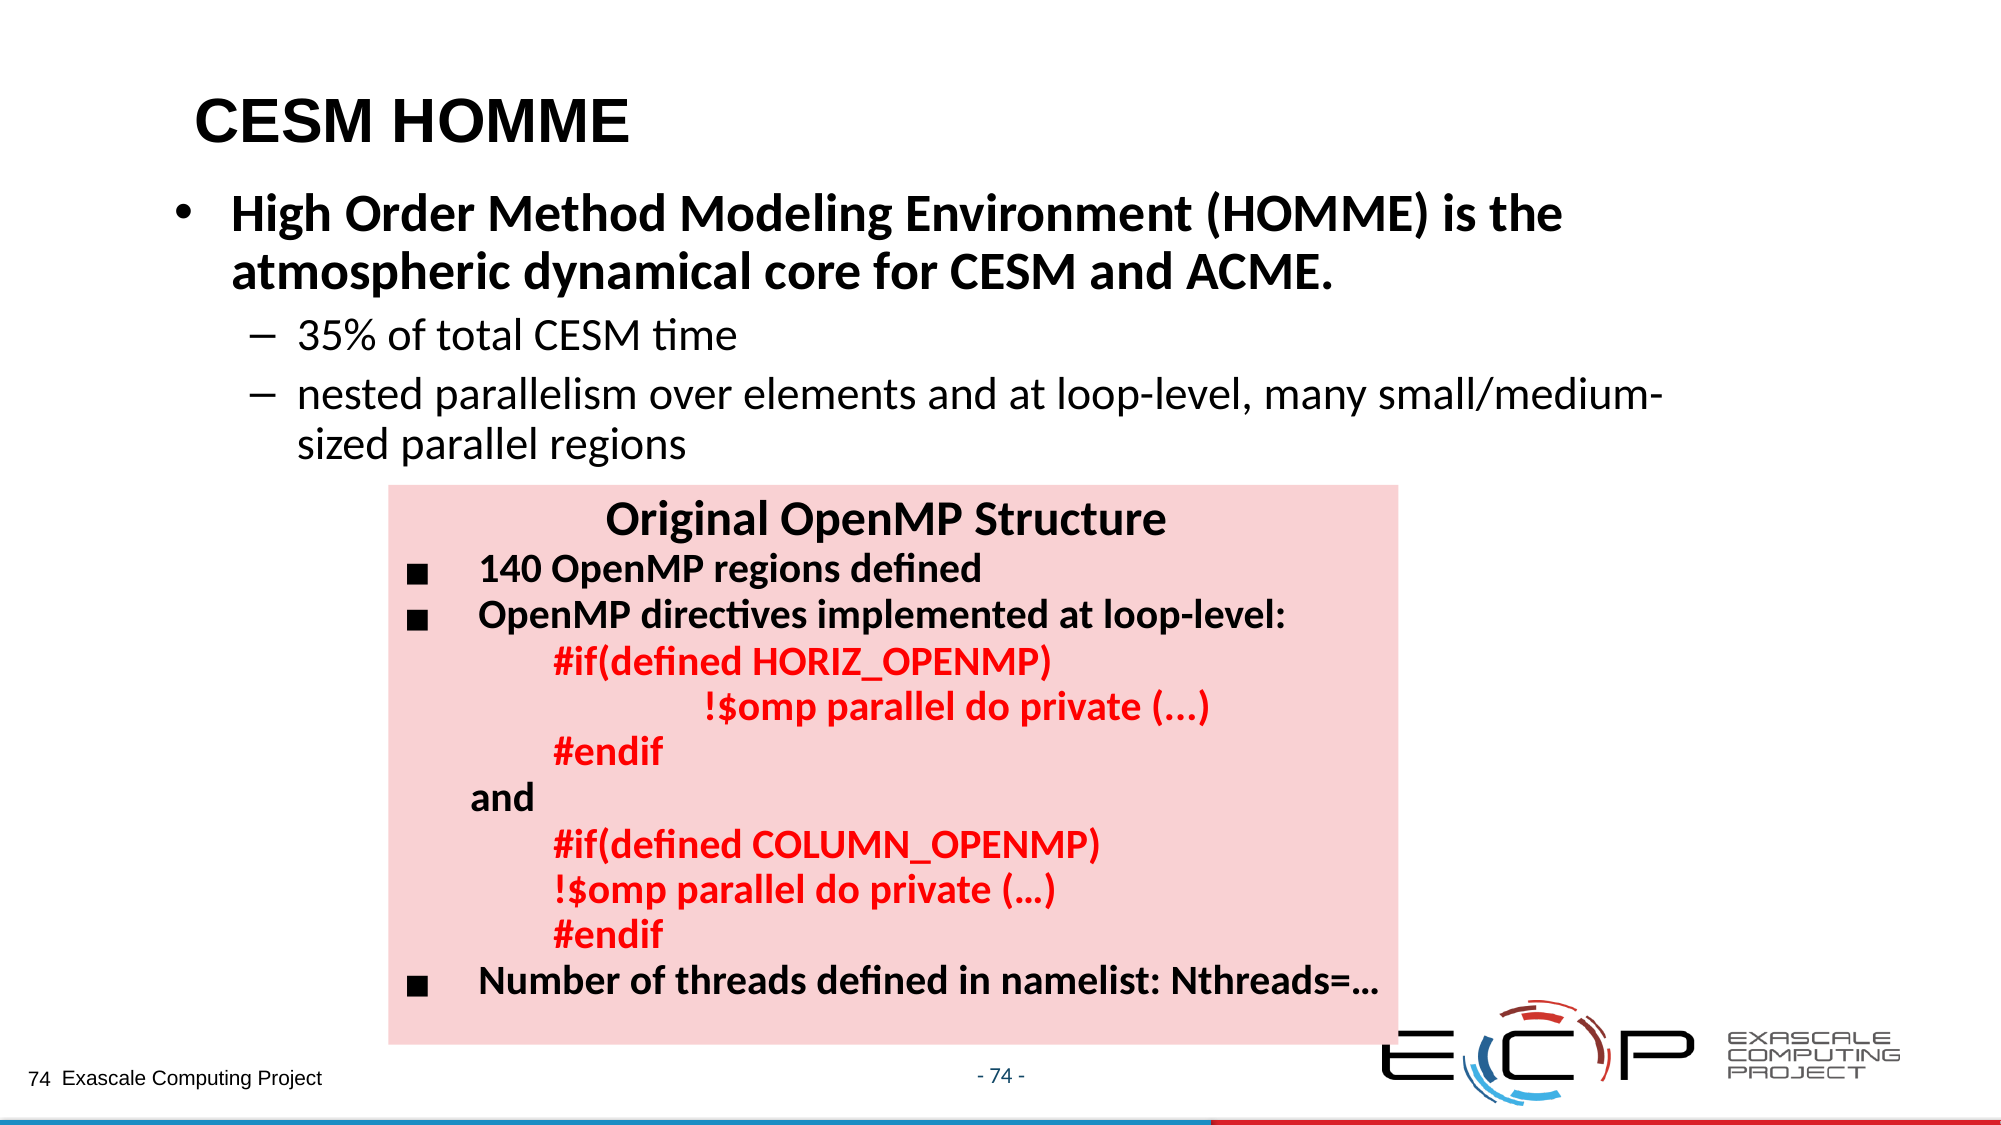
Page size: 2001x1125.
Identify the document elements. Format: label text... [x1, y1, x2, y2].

picture [1382, 1000, 1900, 1106]
slide_number - 74 - [925, 1045, 1078, 1105]
list High Order Method Modeling Environment (HOMME) is the atmospheric dynamical core for CESM and ACME. 35% of total CESM time nested parallelism over elements and at loop-level, many small/medium-sized parallel regions [159, 177, 1688, 486]
title CESM HOMME [178, 29, 1298, 156]
text_box Original OpenMP Structure 140 OpenMP regions defined OpenMP directives implemented at loop-level: #if(defined HORIZ_OPENMP) !$omp parallel do private (...) #endif and #if(defined COLUMN_OPENMP) !$omp parallel do private (…) #endif Number of threads defined in namelist: Nthreads=… [388, 484, 1399, 1045]
